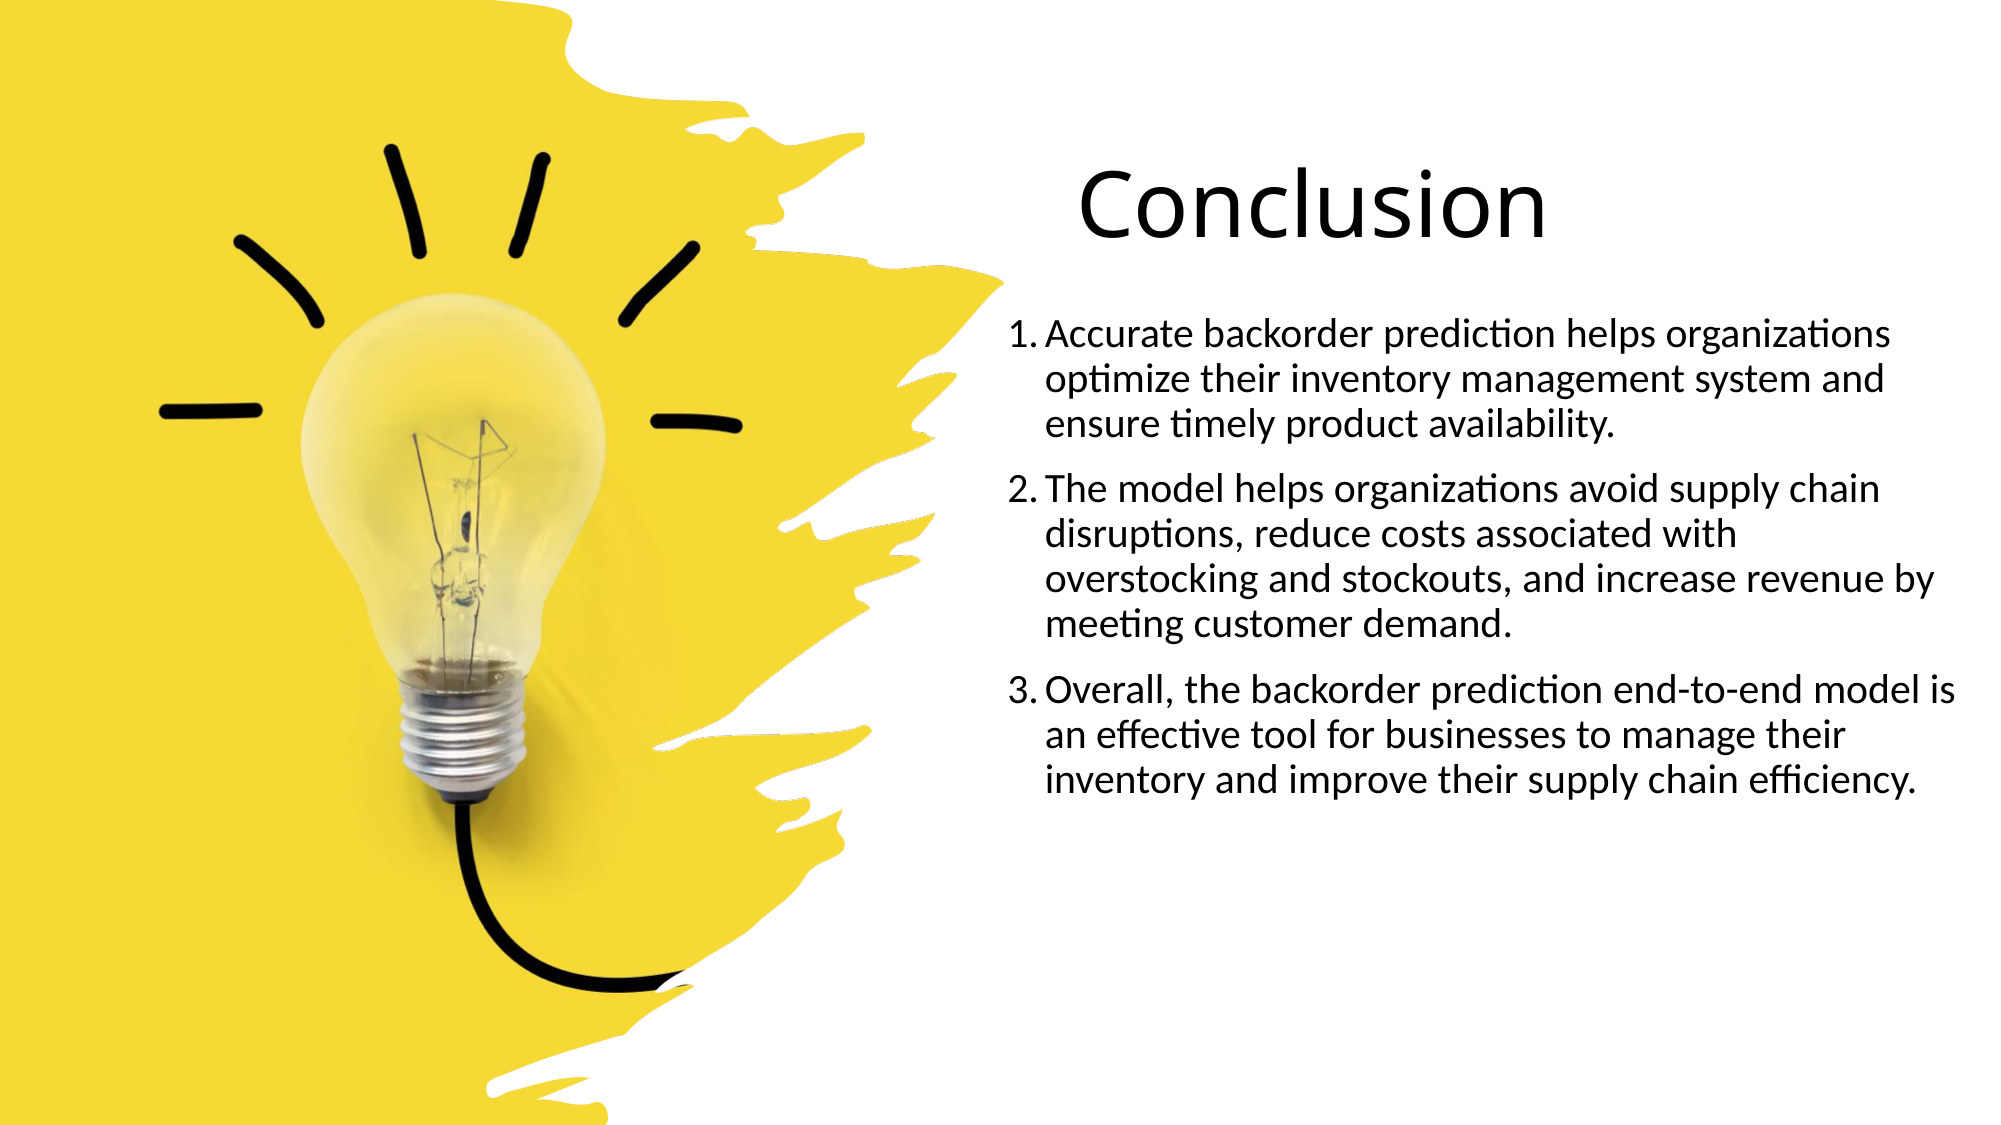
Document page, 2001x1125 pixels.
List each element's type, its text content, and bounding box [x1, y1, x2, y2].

text_box [1004, 0, 2000, 1125]
list Accurate backorder prediction helps organizations optimize their inventory management system and ensure timely product availability. The model helps organizations avoid supply chain disruptions, reduce costs associated with overstocking and stockouts, and increase revenue by meeting customer demand. Overall, the backorder prediction end-to-end model is an effective tool for businesses to manage their inventory and improve their supply chain efficiency. [1004, 303, 1968, 1007]
picture [0, 0, 1004, 1125]
title Conclusion [1068, 59, 1863, 303]
